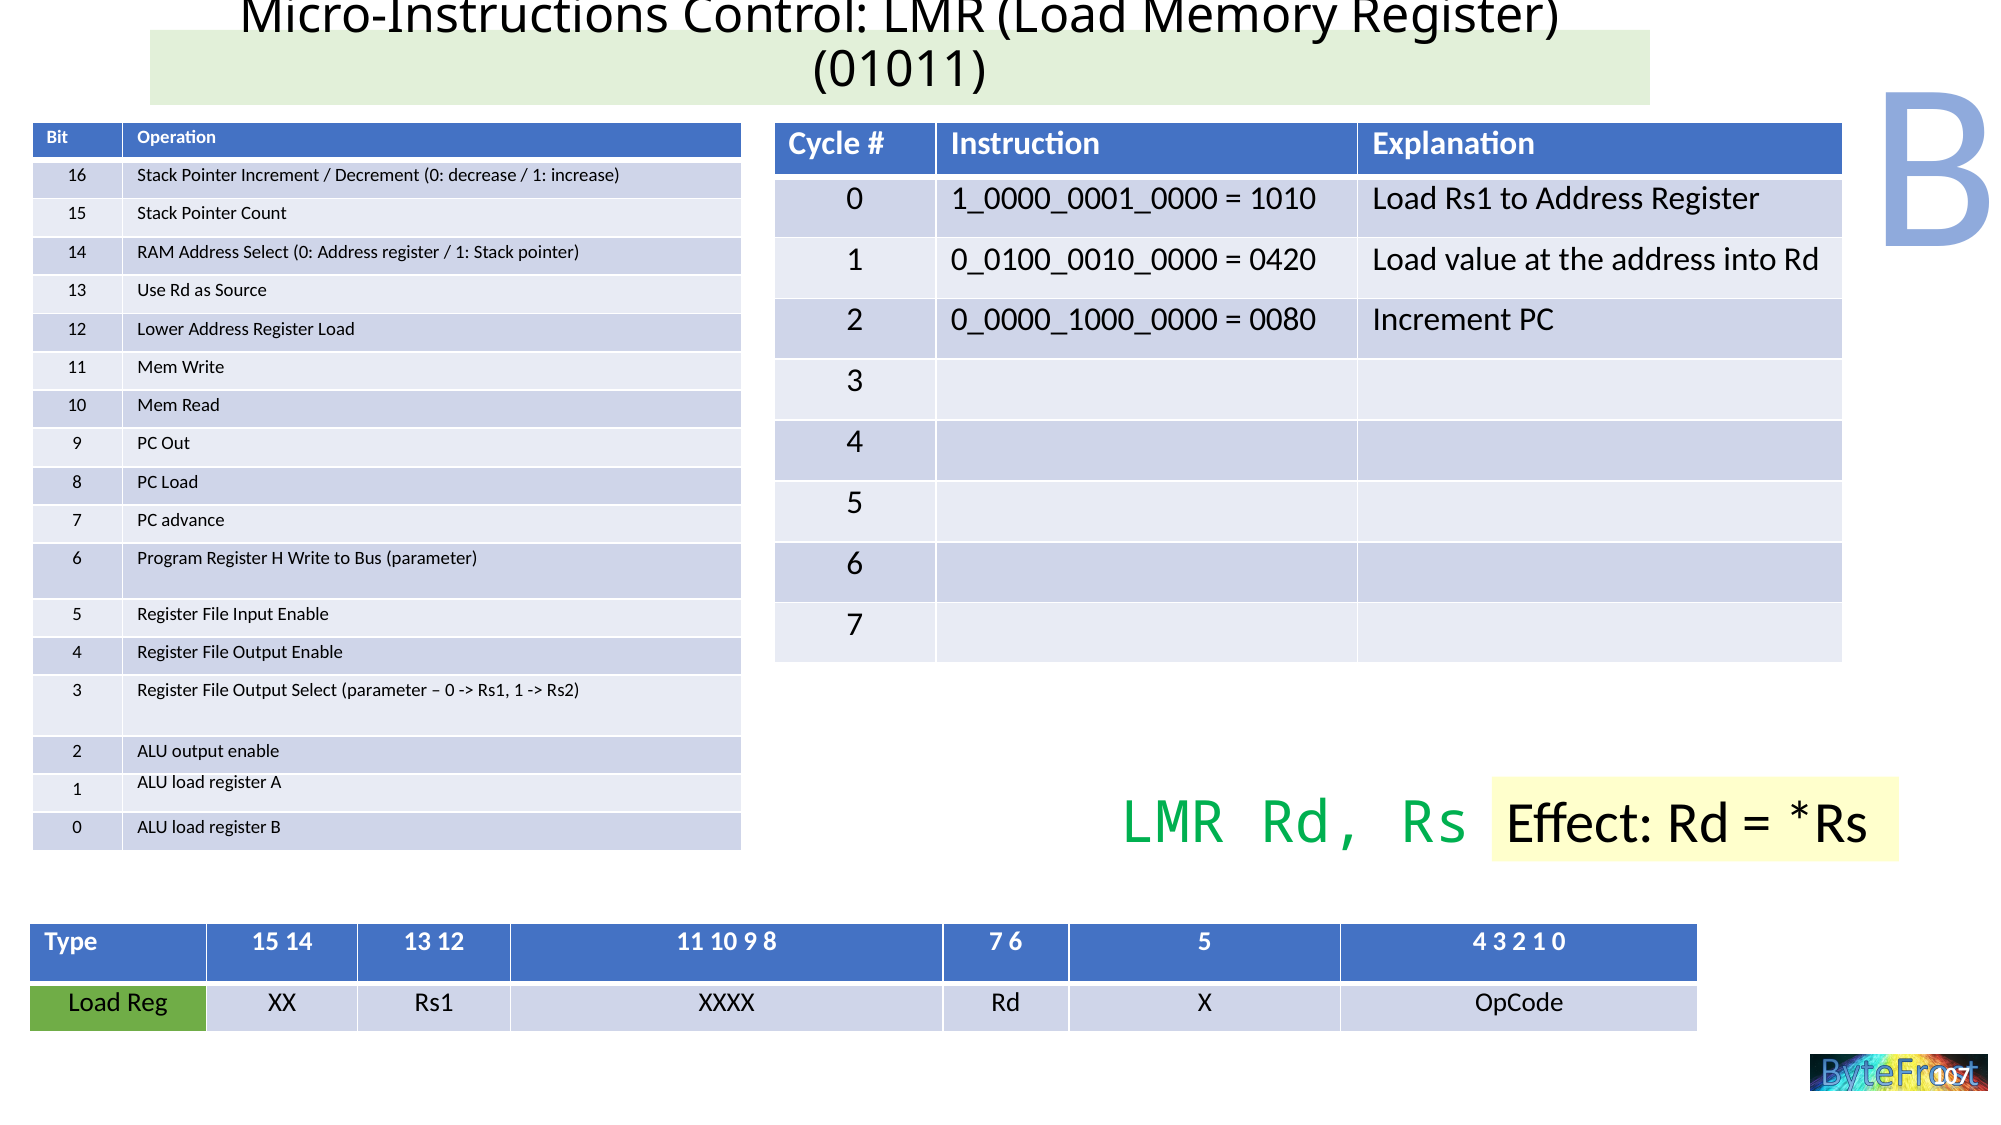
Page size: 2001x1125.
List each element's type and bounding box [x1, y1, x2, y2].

table_cell [207, 986, 357, 1031]
table_cell [1070, 986, 1340, 1031]
table_header [207, 924, 357, 981]
table_cell [123, 544, 741, 598]
table_cell [1358, 238, 1842, 298]
table_cell [123, 737, 741, 773]
table_cell [33, 813, 122, 850]
table_header [511, 924, 942, 981]
table_cell [123, 813, 741, 850]
title [150, 29, 1650, 105]
table_cell [33, 676, 122, 735]
table_cell [511, 986, 942, 1031]
table_cell [937, 421, 1357, 480]
table_cell [33, 775, 122, 811]
table_cell [937, 299, 1357, 358]
picture [1810, 1054, 1988, 1091]
table_cell [123, 600, 741, 636]
table_cell [937, 482, 1357, 541]
table_cell [937, 543, 1357, 602]
table_header [1070, 924, 1340, 981]
table_cell [33, 429, 122, 466]
table_cell [1358, 421, 1842, 480]
table_cell [123, 391, 741, 427]
table_cell [123, 429, 741, 466]
table_cell [123, 468, 741, 504]
table_cell [33, 163, 122, 198]
table_header [30, 924, 206, 981]
table_cell [1358, 603, 1842, 662]
table_cell [775, 299, 935, 358]
table_cell [1358, 482, 1842, 541]
text_box [1070, 776, 1486, 862]
table_cell [775, 238, 935, 298]
table_cell [1358, 180, 1842, 237]
table_cell [123, 314, 741, 351]
table_header [33, 123, 122, 157]
table_cell [937, 180, 1357, 237]
table_cell [123, 775, 741, 811]
table_cell [33, 314, 122, 351]
table_cell [33, 199, 122, 236]
table_cell [358, 986, 510, 1031]
table_cell [775, 543, 935, 602]
table_header [1341, 924, 1697, 981]
table_header [944, 924, 1068, 981]
table_cell [1358, 360, 1842, 419]
text_box [1855, 0, 2000, 303]
table_cell [775, 360, 935, 419]
table_cell [123, 238, 741, 274]
table_cell [33, 638, 122, 674]
table_cell [33, 544, 122, 598]
table_cell [123, 163, 741, 198]
table_header [1358, 123, 1842, 174]
table_cell [775, 180, 935, 237]
table_cell [33, 353, 122, 389]
table_cell [123, 506, 741, 542]
table_cell [1358, 299, 1842, 358]
table_cell [123, 676, 741, 735]
table_cell [33, 600, 122, 636]
table_header [358, 924, 510, 981]
table_cell [33, 276, 122, 313]
table_cell [123, 638, 741, 674]
text_box [1491, 776, 1899, 862]
table_cell [1358, 543, 1842, 602]
table_cell [775, 421, 935, 480]
table_cell [123, 276, 741, 313]
table_cell [937, 238, 1357, 298]
table_cell [123, 199, 741, 236]
table_cell [775, 603, 935, 662]
table_cell [33, 238, 122, 274]
table_header [937, 123, 1357, 174]
table_cell [775, 482, 935, 541]
table_header [123, 123, 741, 157]
table_cell [1341, 986, 1697, 1031]
table_cell [30, 986, 206, 1031]
table_cell [33, 391, 122, 427]
table_cell [123, 353, 741, 389]
table_cell [33, 506, 122, 542]
table_cell [33, 468, 122, 504]
table_cell [944, 986, 1068, 1031]
table_cell [33, 737, 122, 773]
table_cell [937, 603, 1357, 662]
text_box [1535, 1044, 1986, 1105]
table_cell [937, 360, 1357, 419]
table_header [775, 123, 935, 174]
